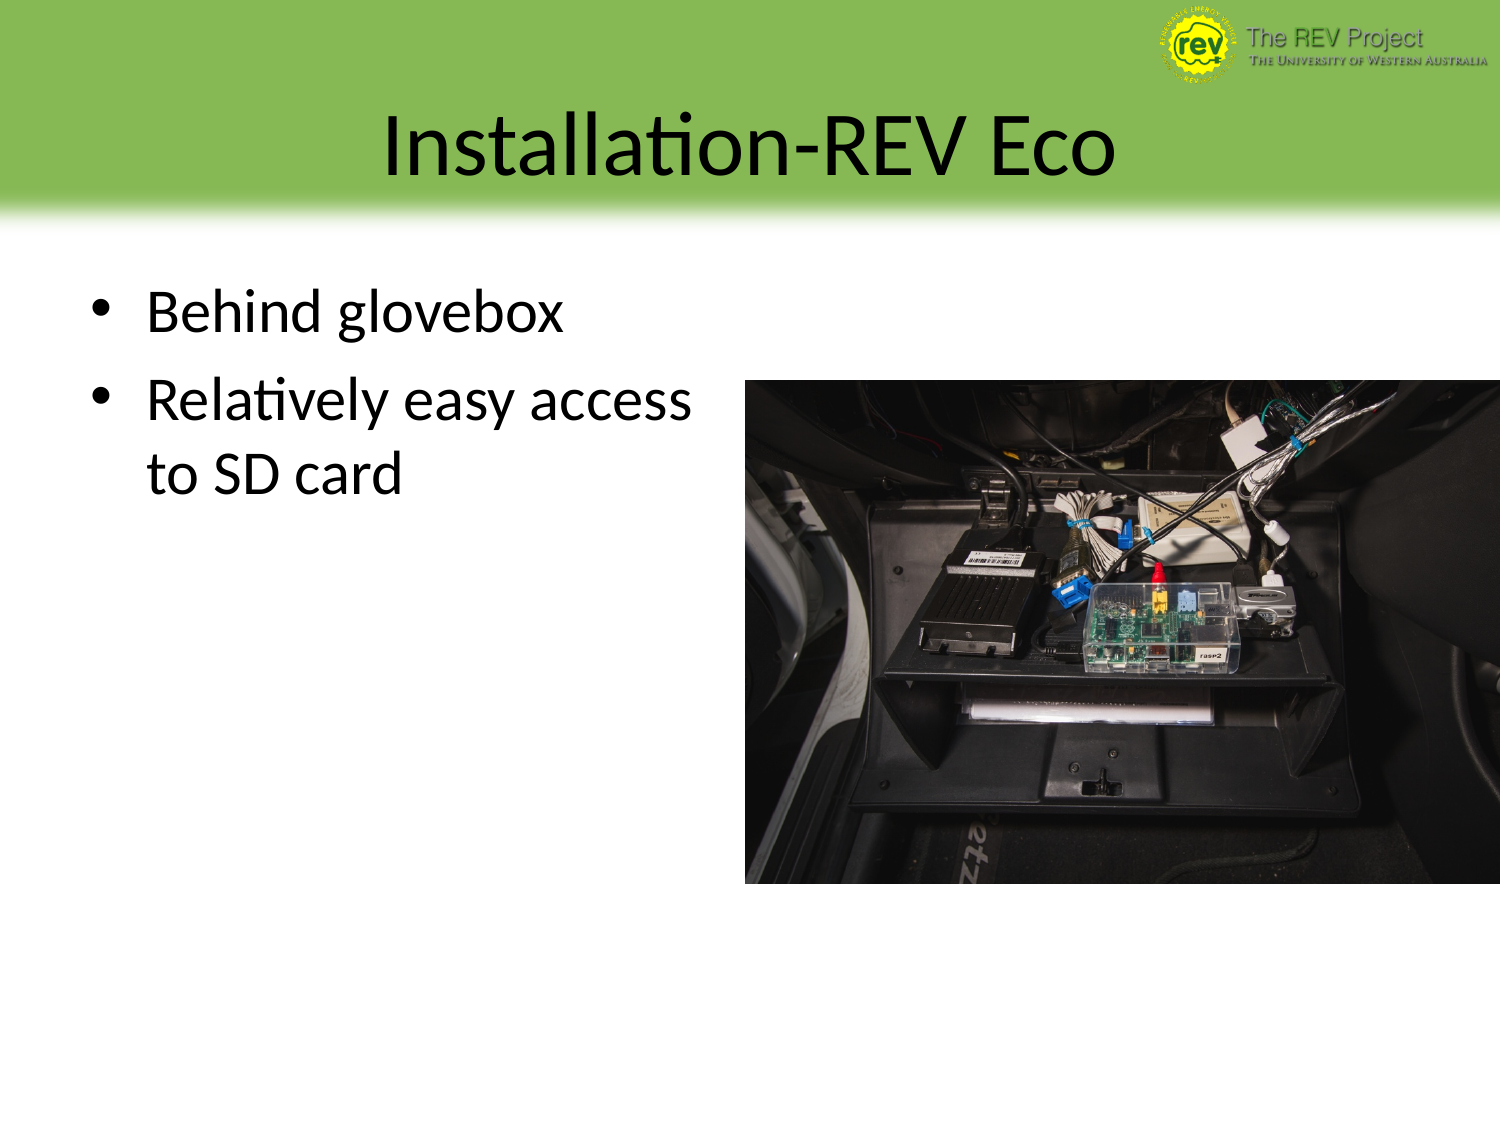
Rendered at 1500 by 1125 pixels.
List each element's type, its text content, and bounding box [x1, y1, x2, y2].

list Behind glovebox Relatively easy access to SD card [75, 262, 755, 1005]
picture [0, 0, 1500, 1125]
title Installation-REV Eco [75, 45, 1425, 233]
